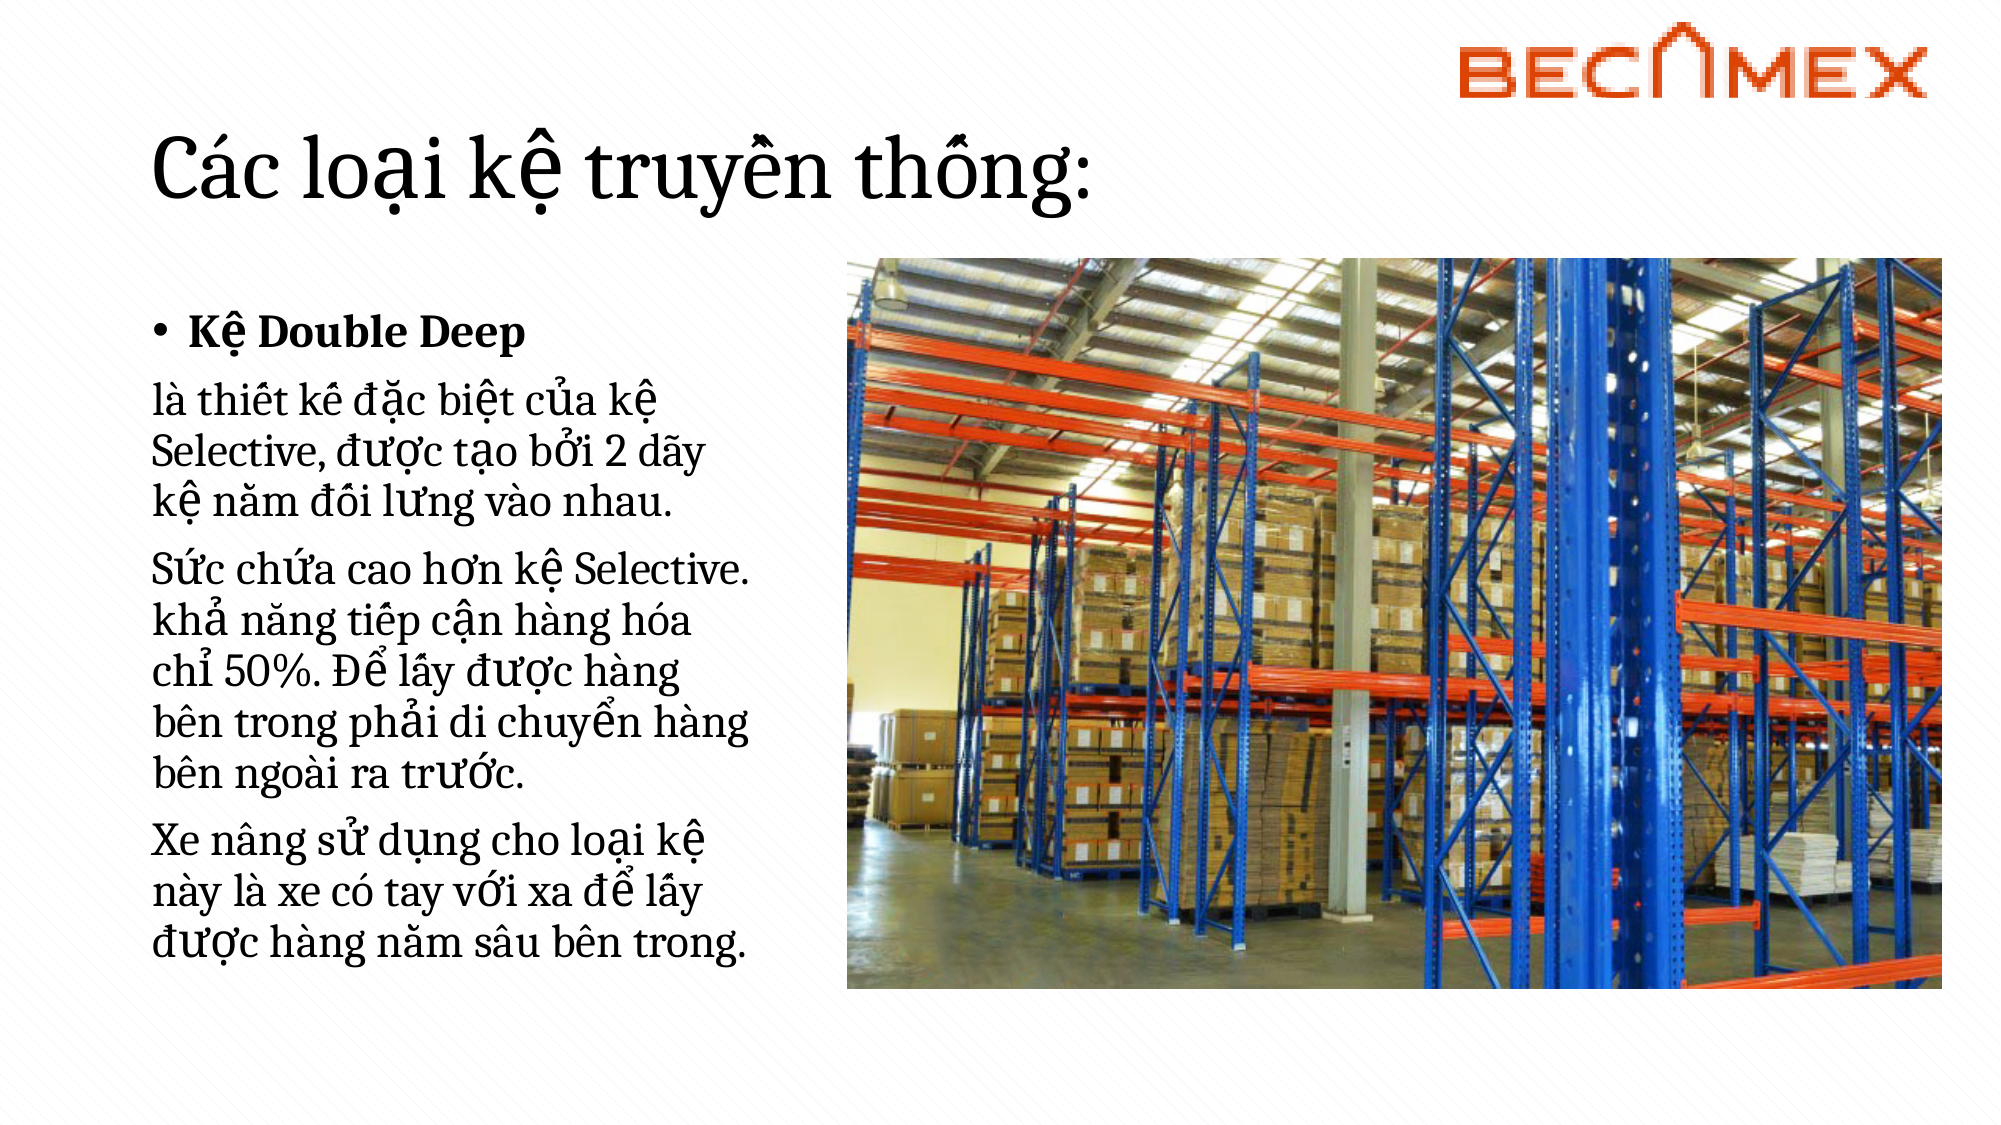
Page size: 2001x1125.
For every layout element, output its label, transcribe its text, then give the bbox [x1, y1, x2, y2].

picture [847, 258, 1942, 989]
title Các loại kệ truyền thống: [137, 59, 1863, 278]
list Kệ Double Deep là thiết kế đặc biệt của kệ Selective, được tạo bởi 2 dãy kệ nằm đối lưng vào nhau. Sức chứa cao hơn kệ Selective. khả năng tiếp cận hàng hóa chỉ 50%. Để lấy được hàng bên trong phải di chuyển hàng bên ngoài ra trước. Xe nâng sử dụng cho loại kệ này là xe có tay với xa để lấy được hàng nằm sâu bên trong. [137, 299, 770, 1014]
